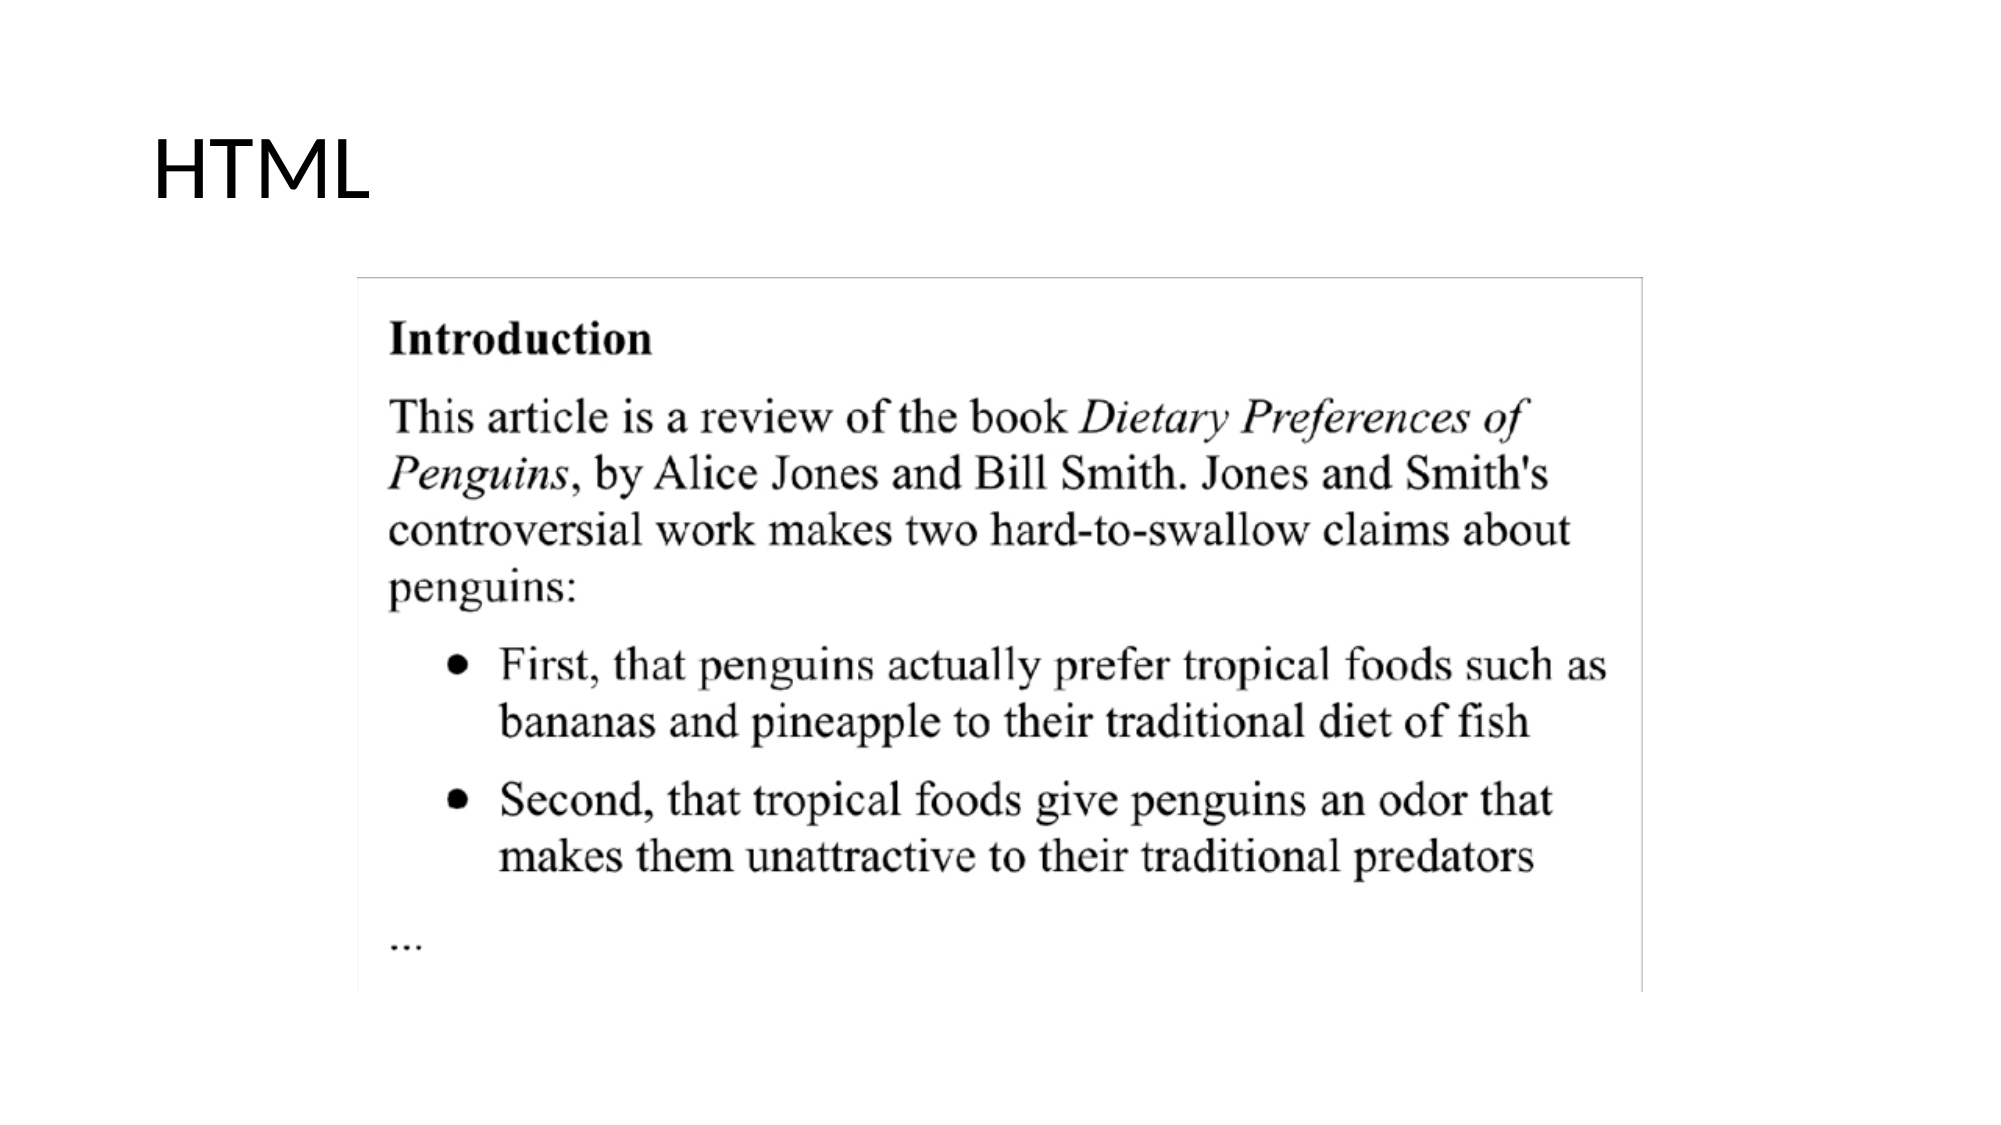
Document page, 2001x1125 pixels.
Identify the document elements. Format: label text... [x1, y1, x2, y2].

picture [356, 276, 1644, 992]
title HTML [137, 59, 1863, 278]
